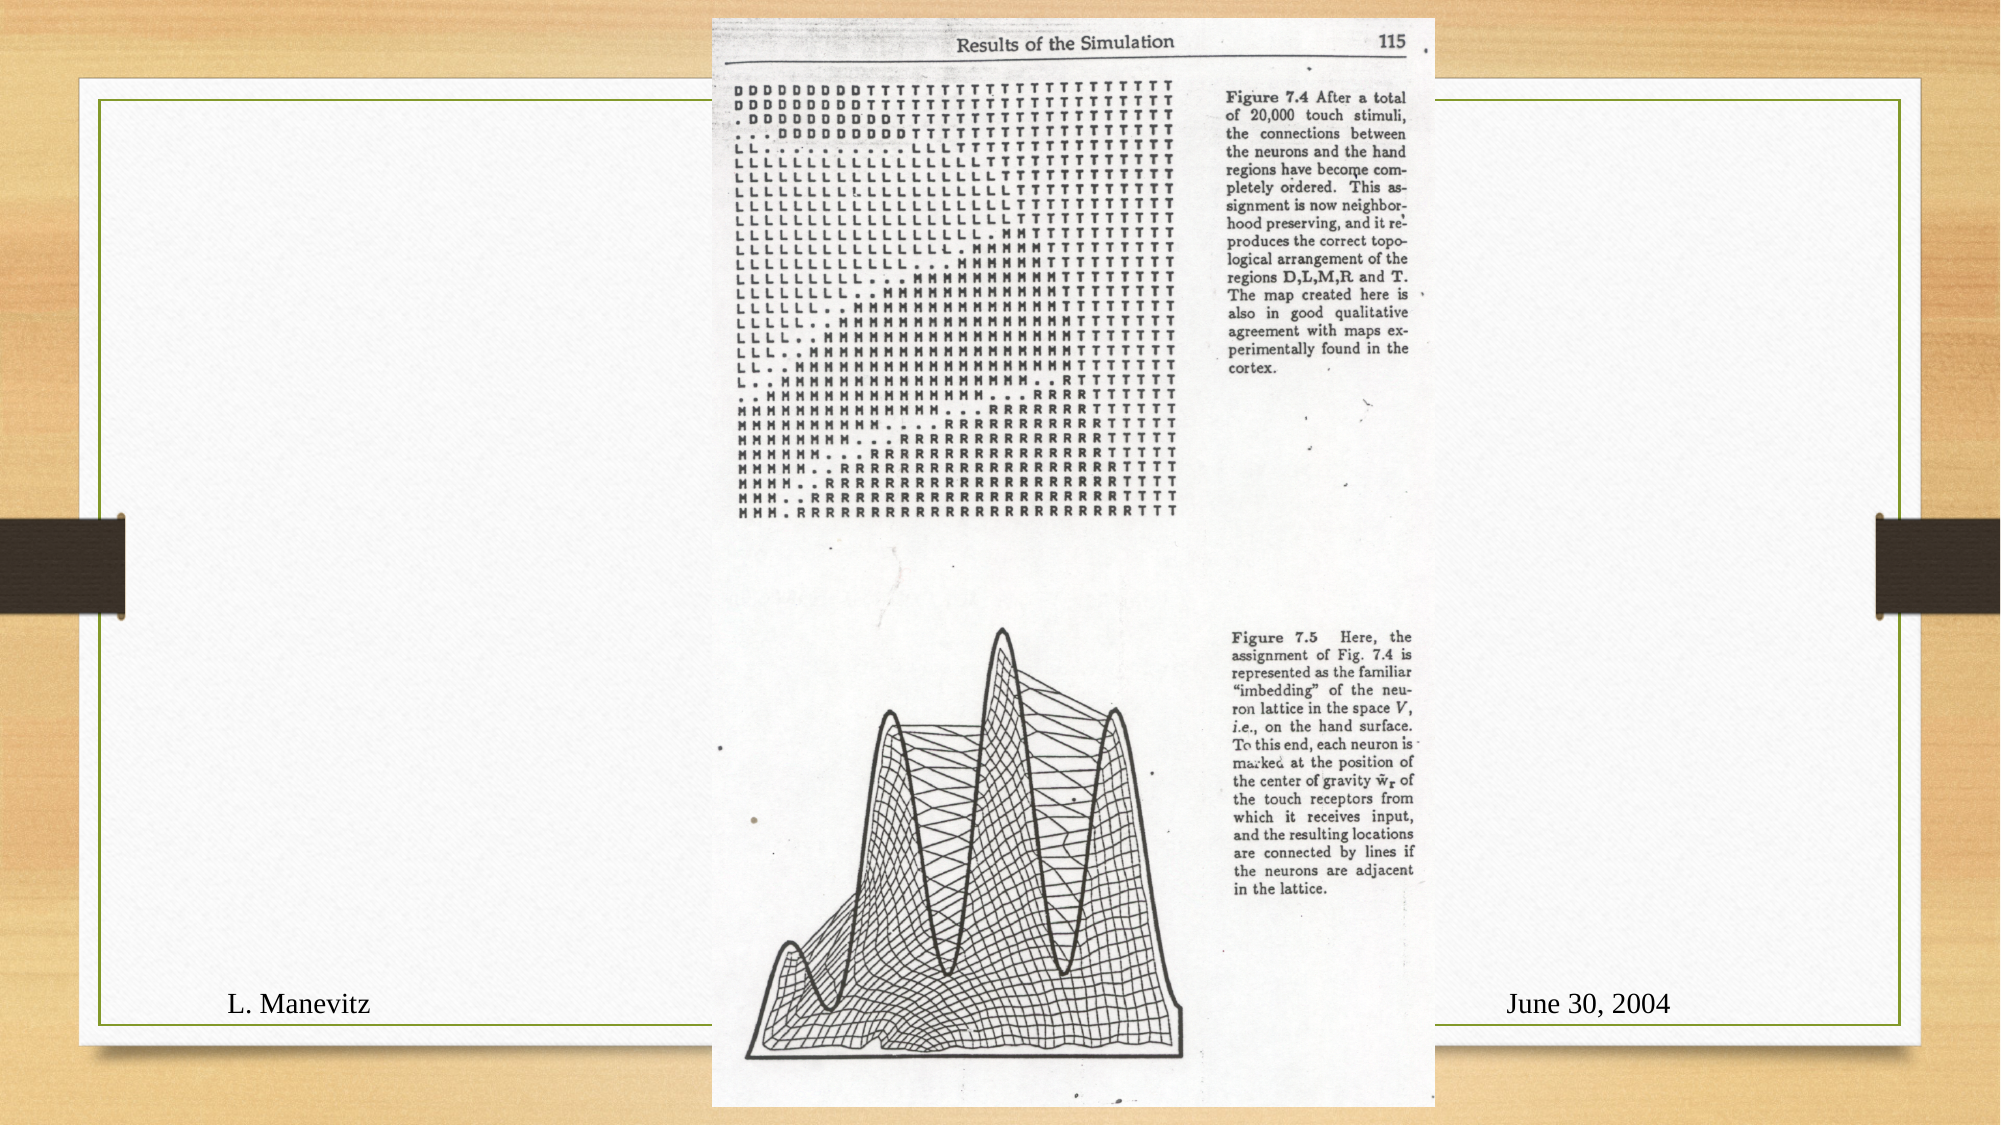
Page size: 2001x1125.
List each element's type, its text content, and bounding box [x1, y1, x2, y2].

picture [0, 0, 2001, 1125]
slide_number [1435, 979, 1686, 1025]
footer L. Manevitz [212, 979, 712, 1025]
